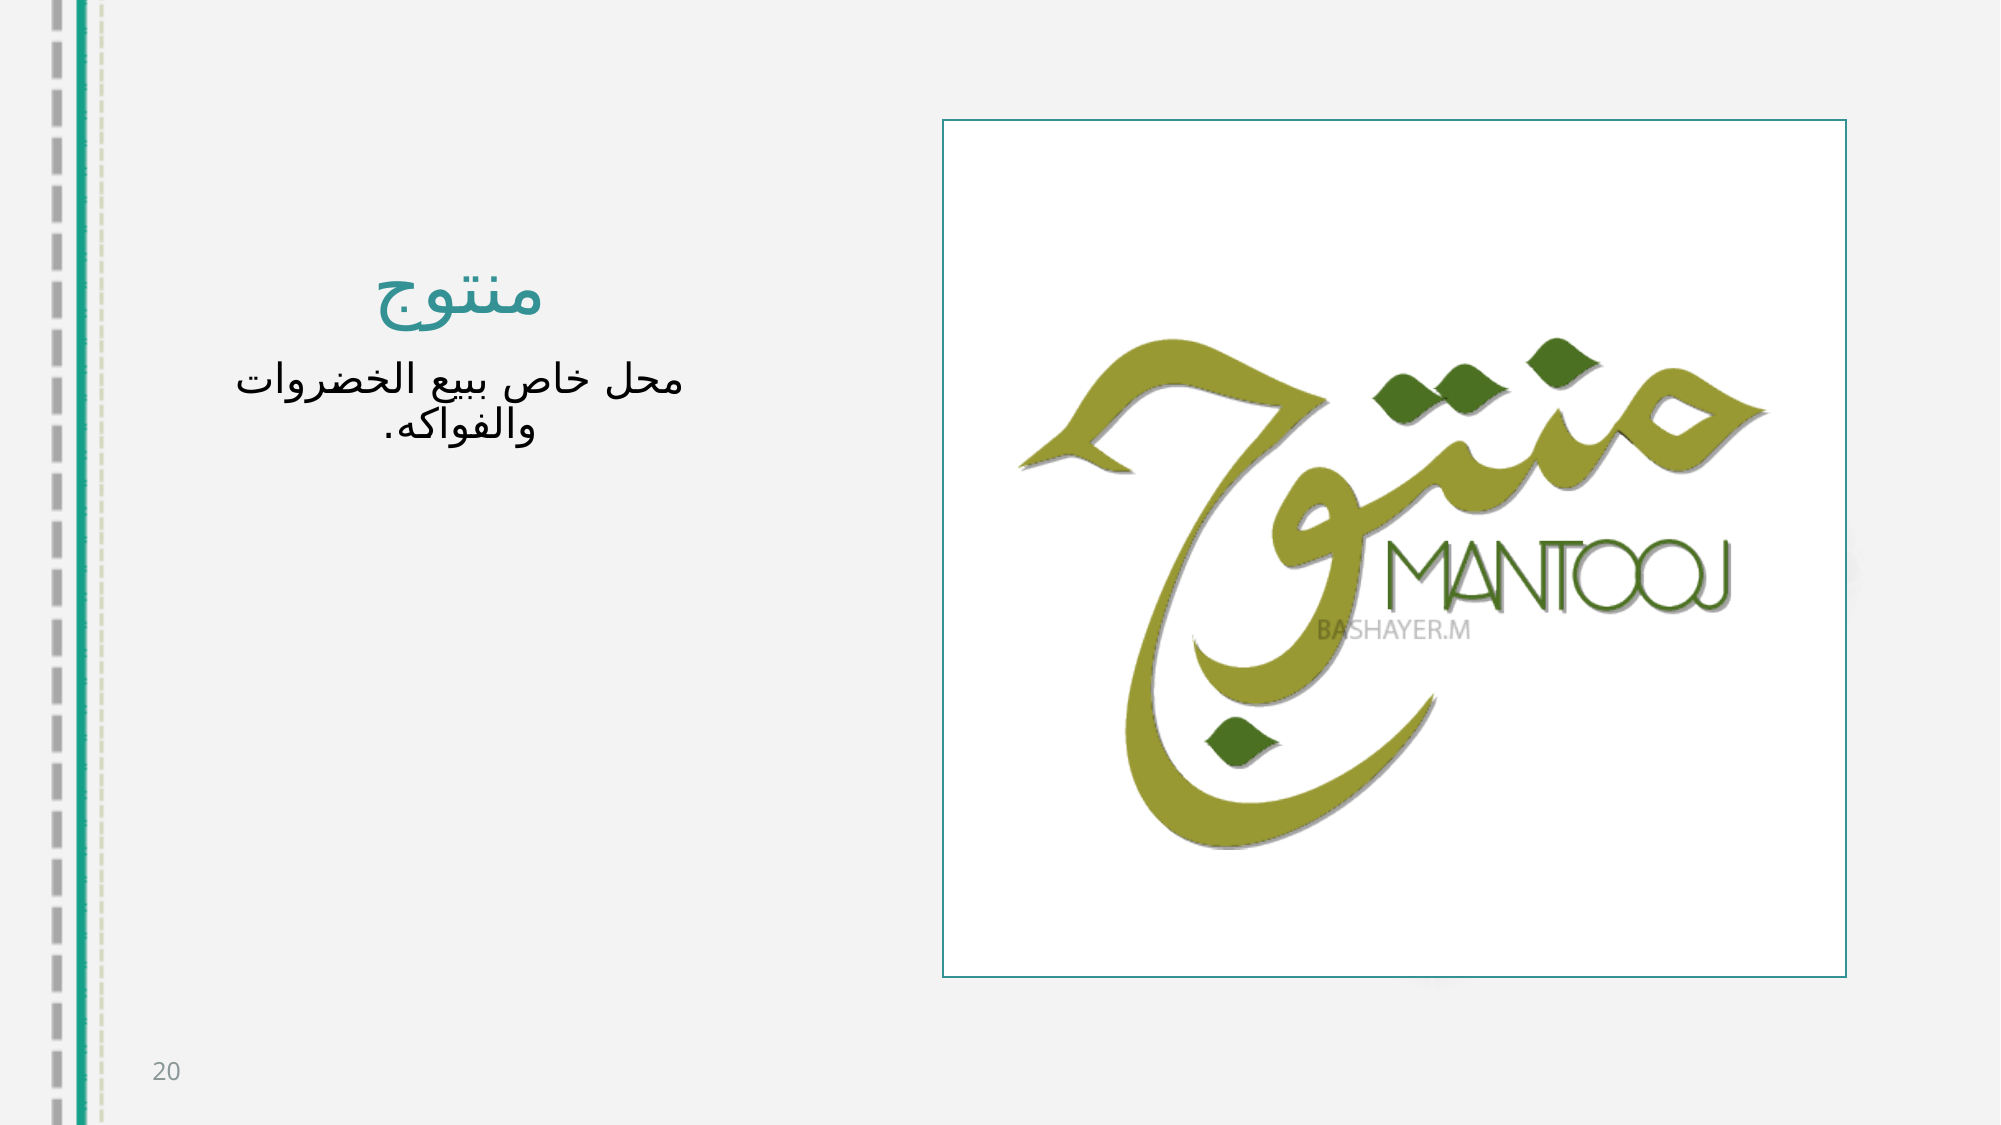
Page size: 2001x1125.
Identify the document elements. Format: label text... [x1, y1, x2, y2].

title منتوج [137, 75, 783, 338]
picture [0, 0, 2001, 1125]
slide_number 20 [137, 1042, 588, 1103]
text_box [942, 119, 1847, 978]
list محل خاص ببيع الخضروات والفواكه. [137, 349, 783, 976]
